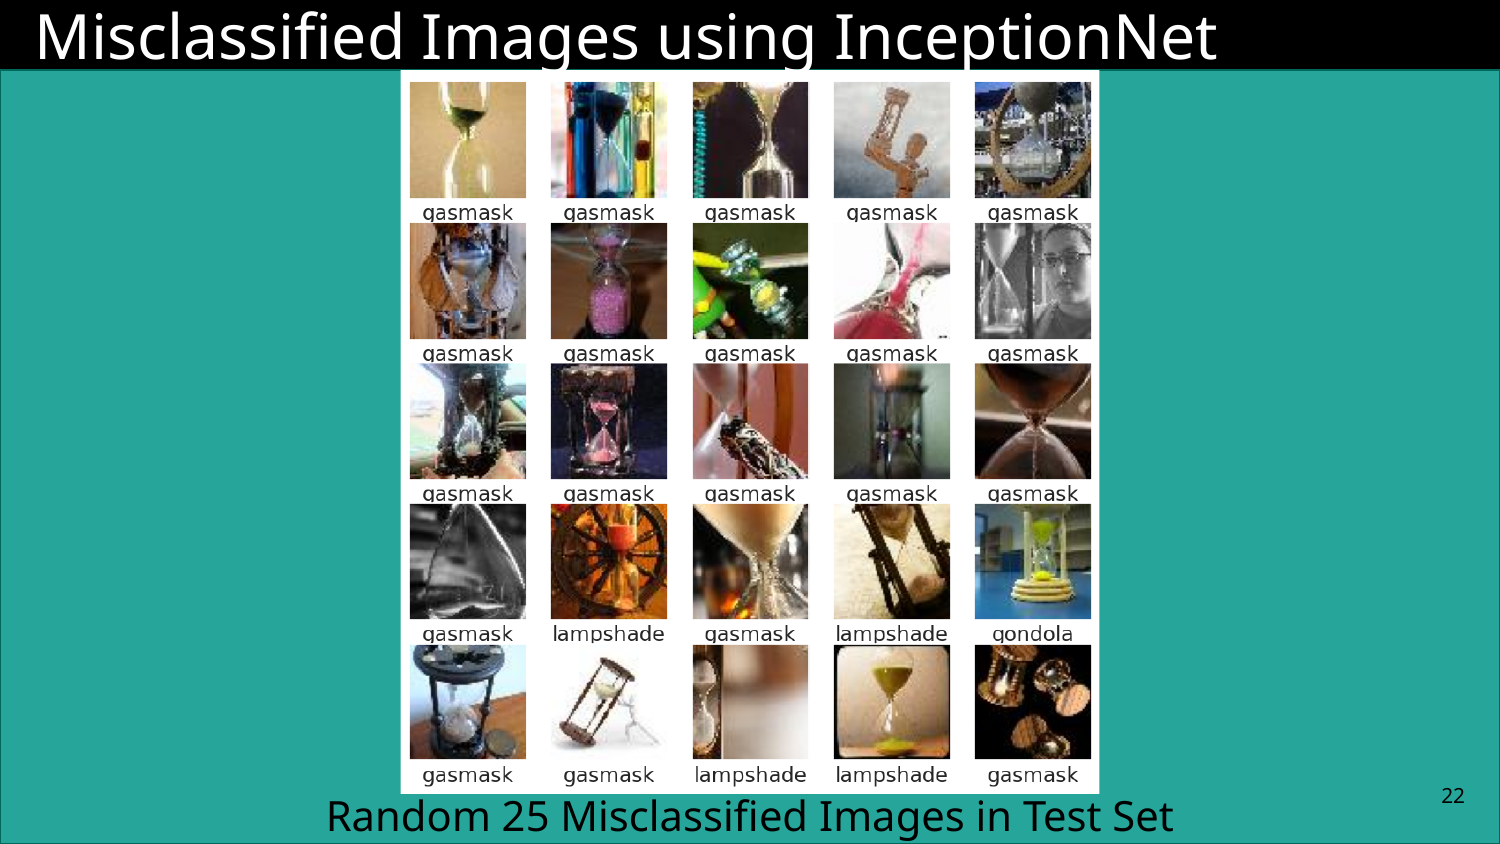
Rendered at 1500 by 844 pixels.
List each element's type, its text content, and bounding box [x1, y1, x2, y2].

title Misclassified Images using InceptionNet [19, 2, 1481, 67]
text_box [1102, 70, 1500, 844]
text_box [0, 70, 398, 844]
picture [400, 69, 1100, 794]
text_box Random 25 Misclassified Images in Test Set [179, 774, 1321, 844]
slide_number ‹#› [1389, 764, 1480, 830]
